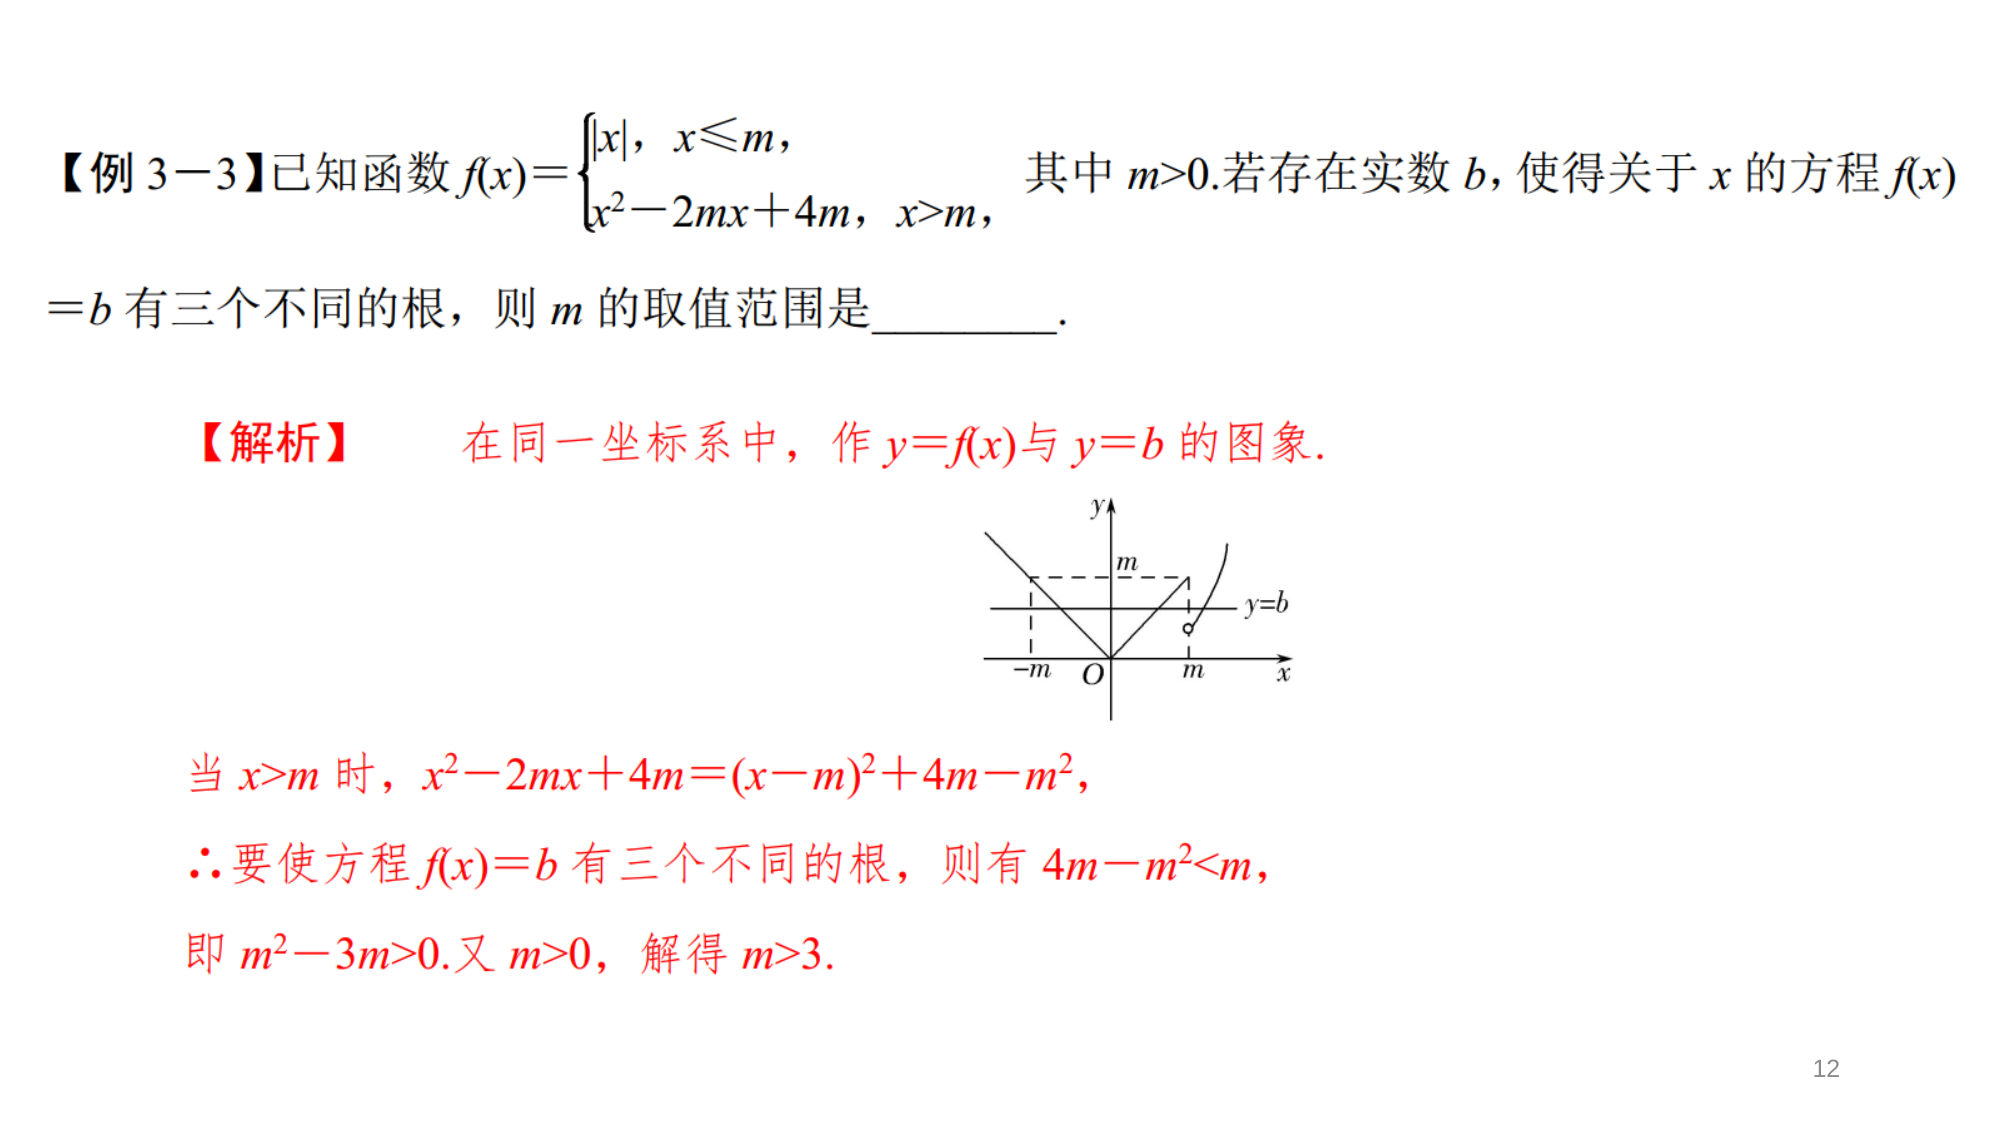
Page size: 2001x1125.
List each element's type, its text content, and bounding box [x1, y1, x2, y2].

slide_number 12 [1412, 1041, 1856, 1094]
picture [162, 386, 1568, 985]
picture [21, 75, 1979, 357]
